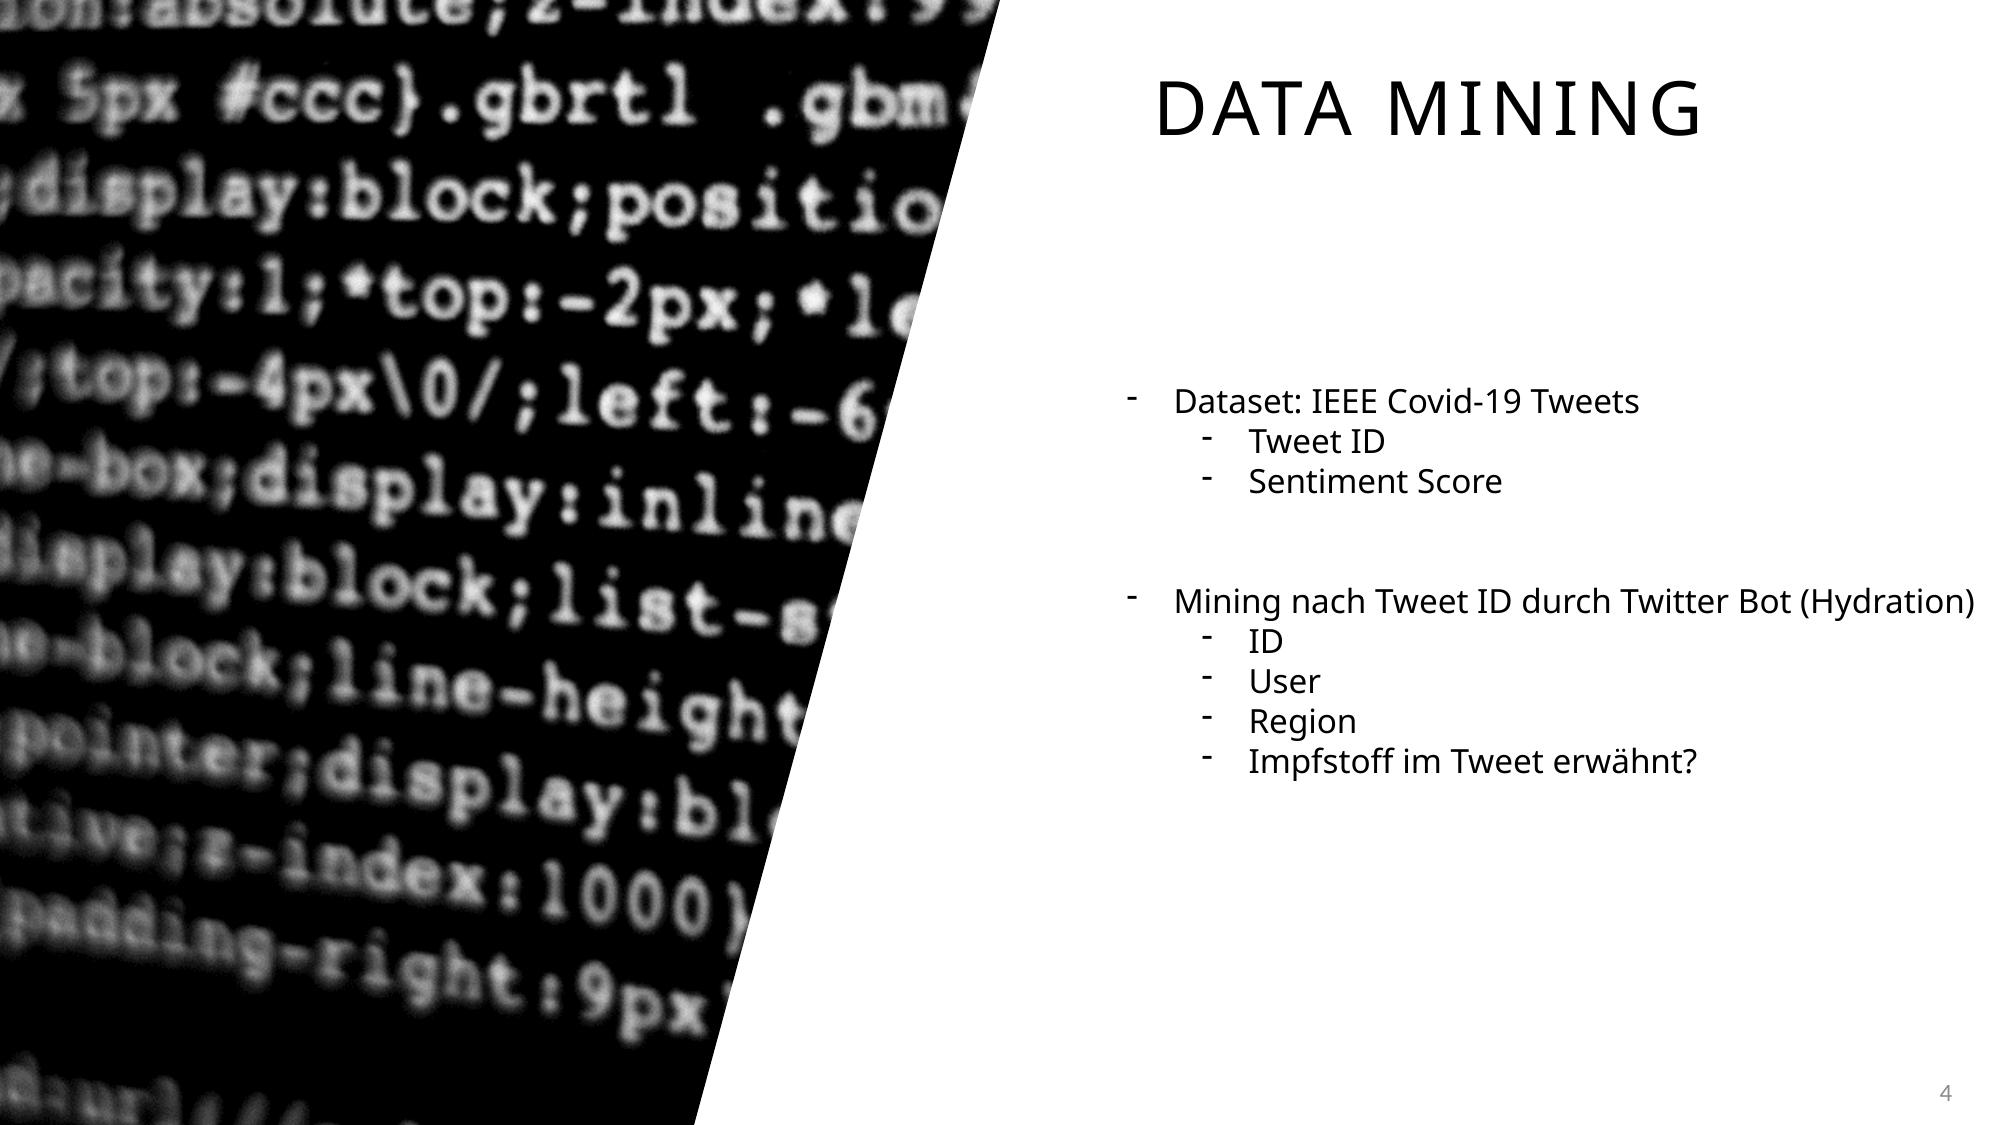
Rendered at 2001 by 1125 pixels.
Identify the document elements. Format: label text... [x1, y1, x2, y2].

slide_number 4 [1894, 1061, 1968, 1121]
picture [0, 0, 1000, 1125]
title DATA Mining [1138, 0, 2000, 159]
text_box Dataset: IEEE Covid-19 Tweets Tweet ID Sentiment Score Mining nach Tweet ID durch Twitter Bot (Hydration) ID User Region Impfstoff im Tweet erwähnt? [1111, 373, 1991, 827]
